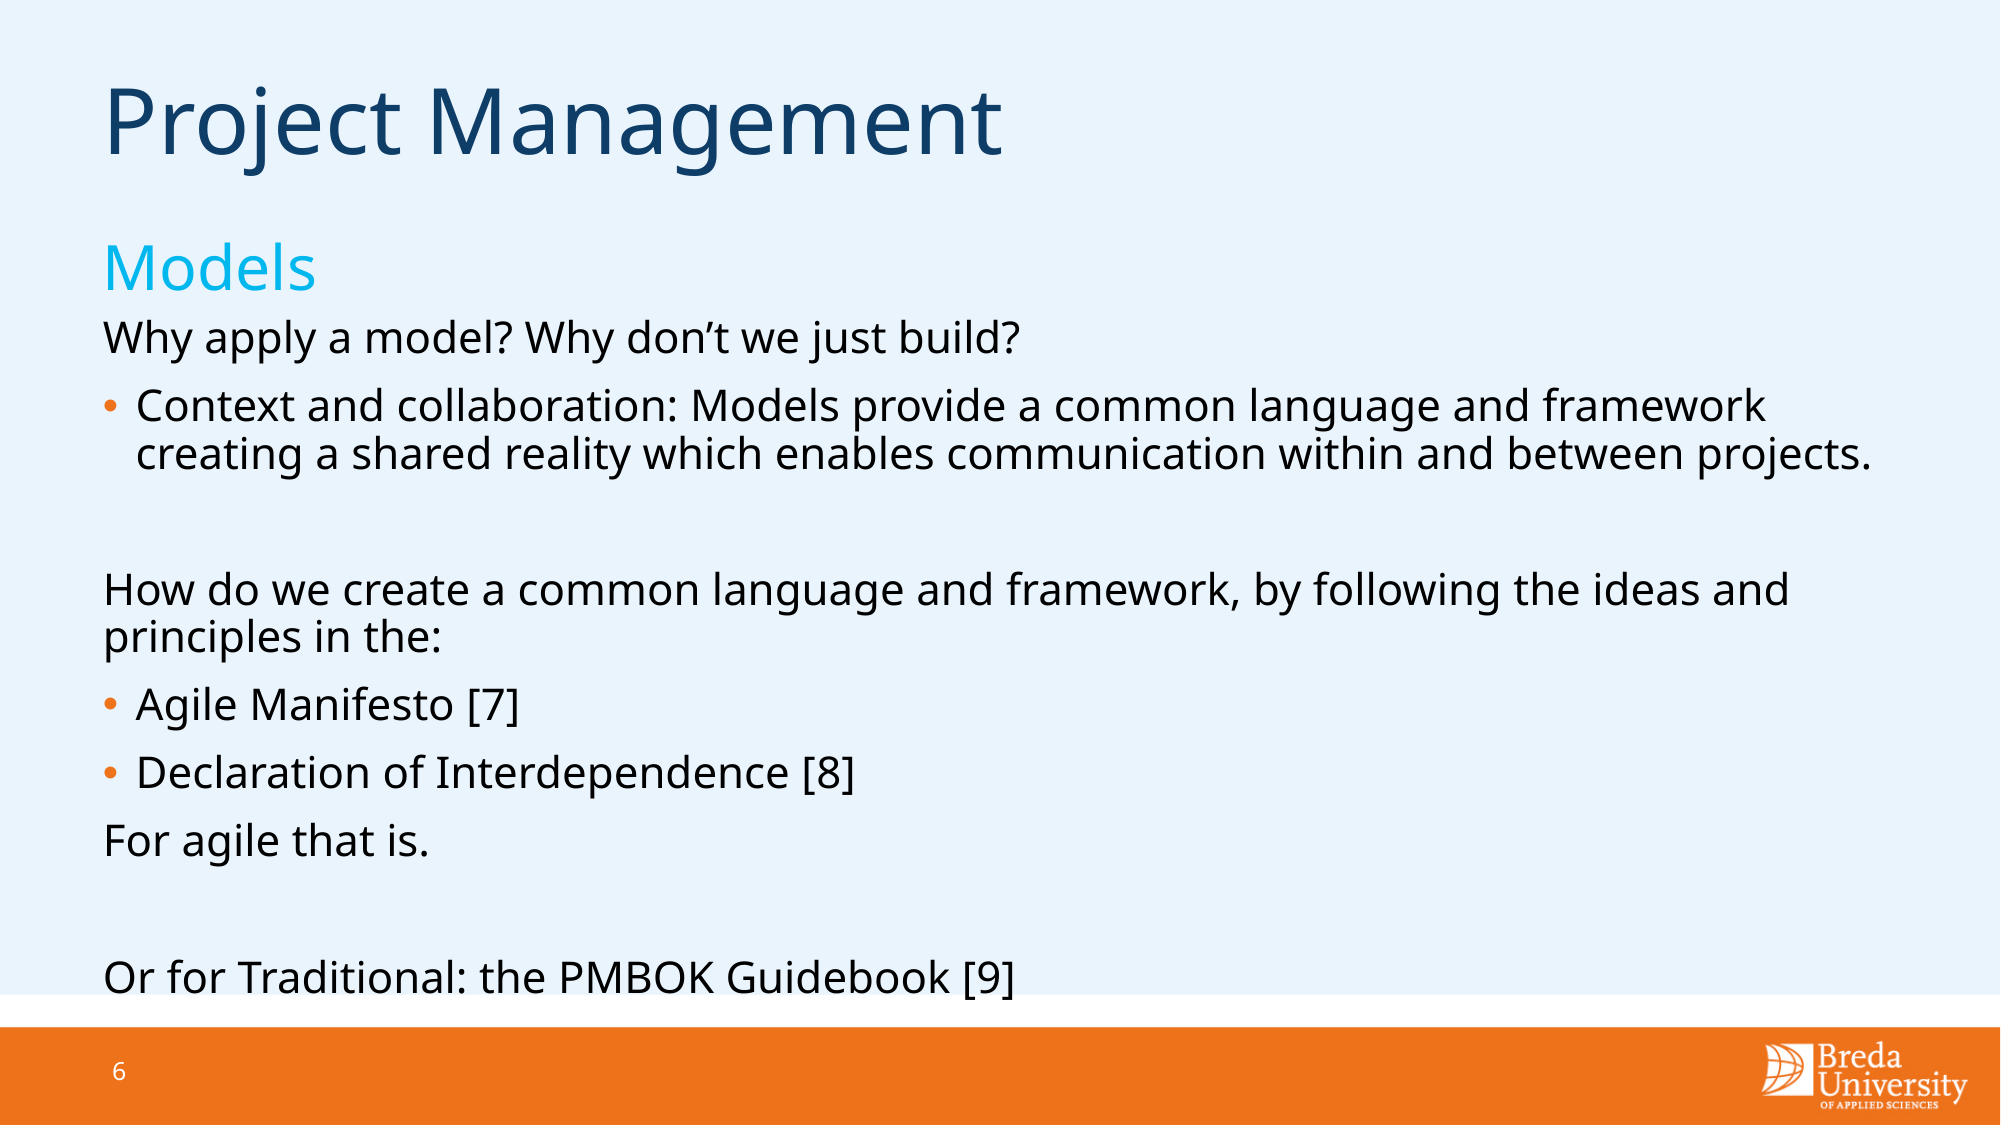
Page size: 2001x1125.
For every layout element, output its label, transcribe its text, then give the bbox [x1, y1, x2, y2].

list Models [88, 229, 1917, 307]
list Why apply a model? Why don’t we just build? Context and collaboration: Models provide a common language and framework creating a shared reality which enables communication within and between projects. How do we create a common language and framework, by following the ideas and principles in the: Agile Manifesto [7] Declaration of Interdependence [8] For agile that is. Or for Traditional: the PMBOK Guidebook [9] [88, 308, 1917, 922]
title Project Management [88, 67, 1917, 210]
slide_number 6 [97, 1042, 198, 1103]
picture [0, 0, 2001, 1125]
